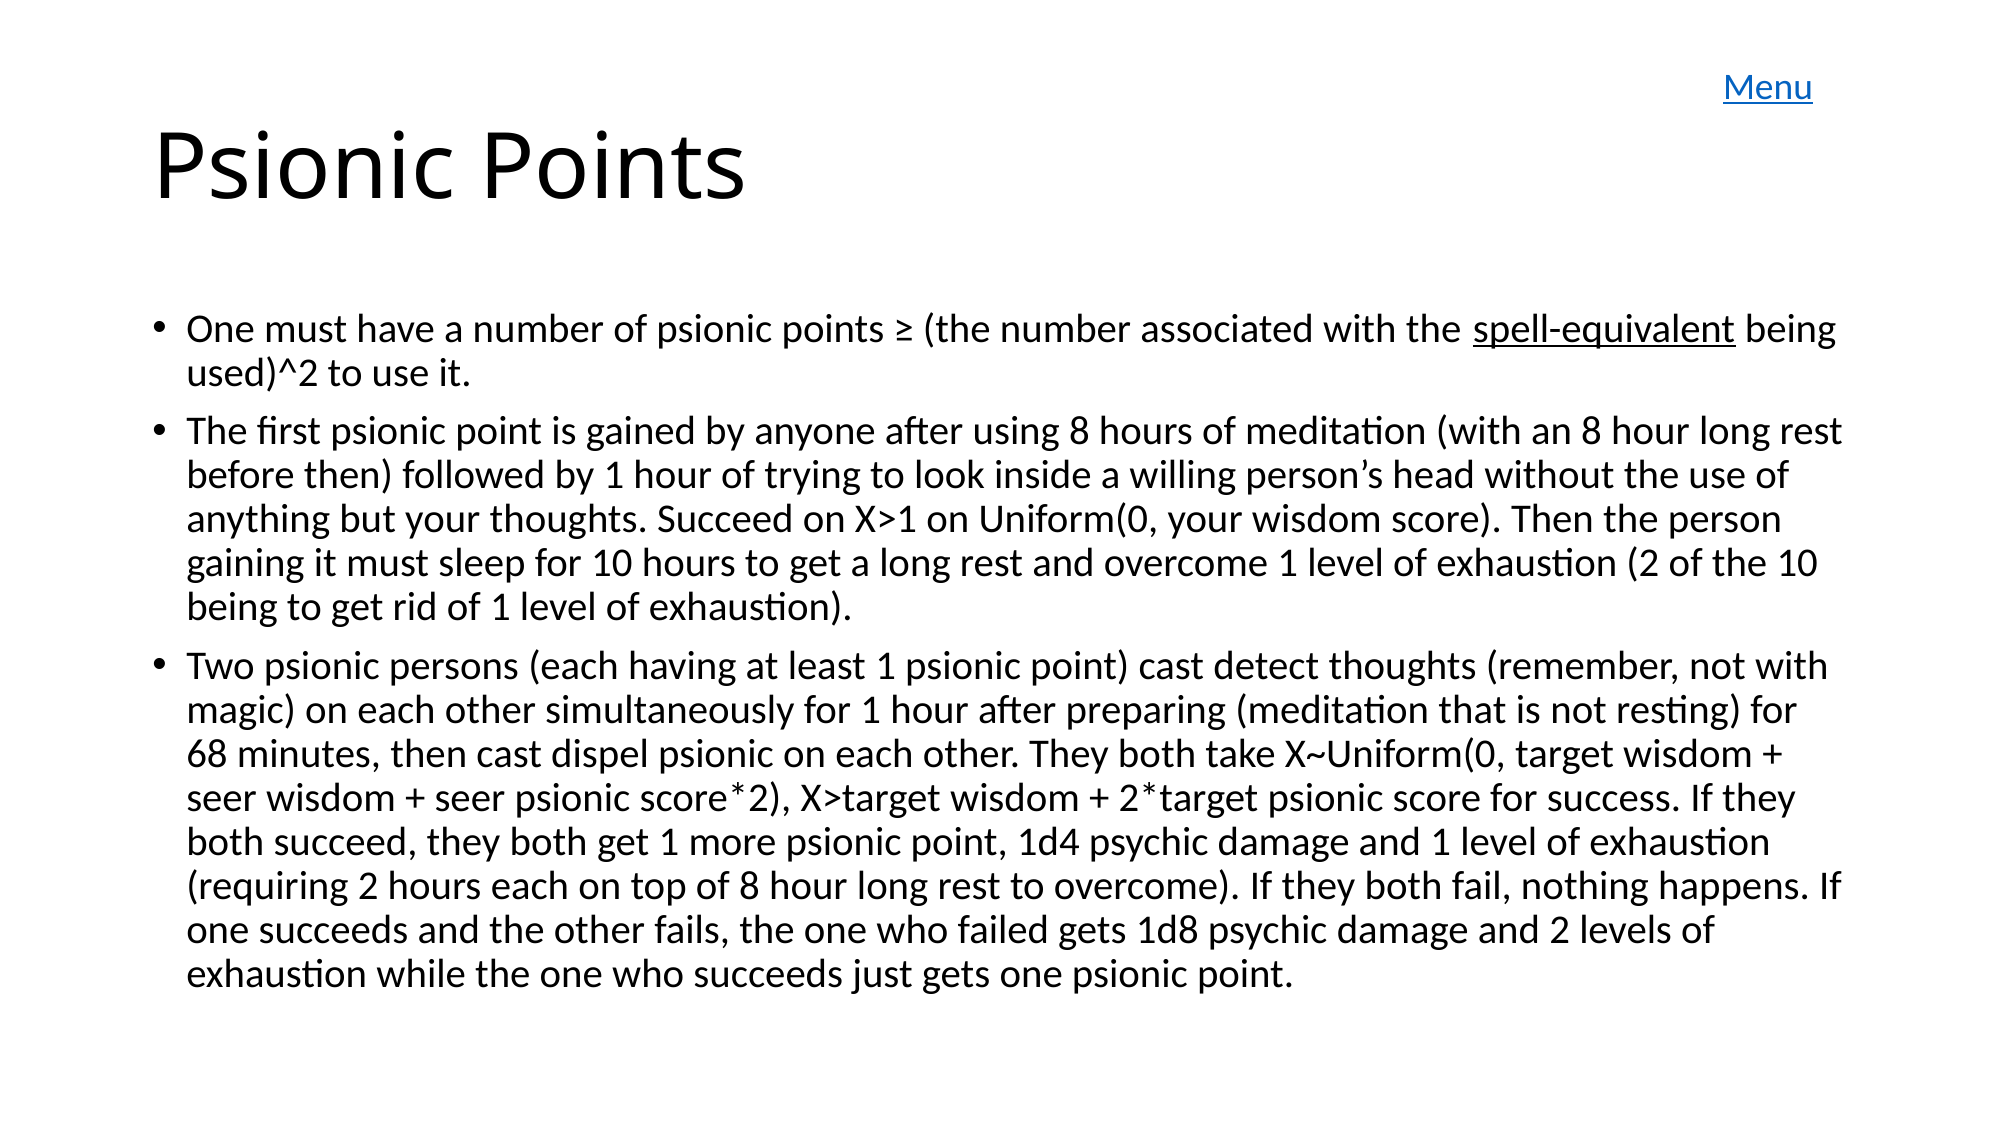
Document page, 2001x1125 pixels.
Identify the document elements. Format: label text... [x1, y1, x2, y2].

title Psionic Points [137, 59, 1863, 278]
list One must have a number of psionic points ≥ (the number associated with the spell-equivalent being used)^2 to use it. The first psionic point is gained by anyone after using 8 hours of meditation (with an 8 hour long rest before then) followed by 1 hour of trying to look inside a willing person’s head without the use of anything but your thoughts. Succeed on X>1 on Uniform(0, your wisdom score). Then the person gaining it must sleep for 10 hours to get a long rest and overcome 1 level of exhaustion (2 of the 10 being to get rid of 1 level of exhaustion). Two psionic persons (each having at least 1 psionic point) cast detect thoughts (remember, not with magic) on each other simultaneously for 1 hour after preparing (meditation that is not resting) for 68 minutes, then cast dispel psionic on each other. They both take X~Uniform(0, target wisdom + seer wisdom + seer psionic score*2), X>target wisdom + 2*target psionic score for success. If they both succeed, they both get 1 more psionic point, 1d4 psychic damage and 1 level of exhaustion (requiring 2 hours each on top of 8 hour long rest to overcome). If they both fail, nothing happens. If one succeeds and the other fails, the one who failed gets 1d8 psychic damage and 2 levels of exhaustion while the one who succeeds just gets one psionic point. [137, 299, 1863, 1014]
text_box Menu [1347, 9, 1828, 115]
